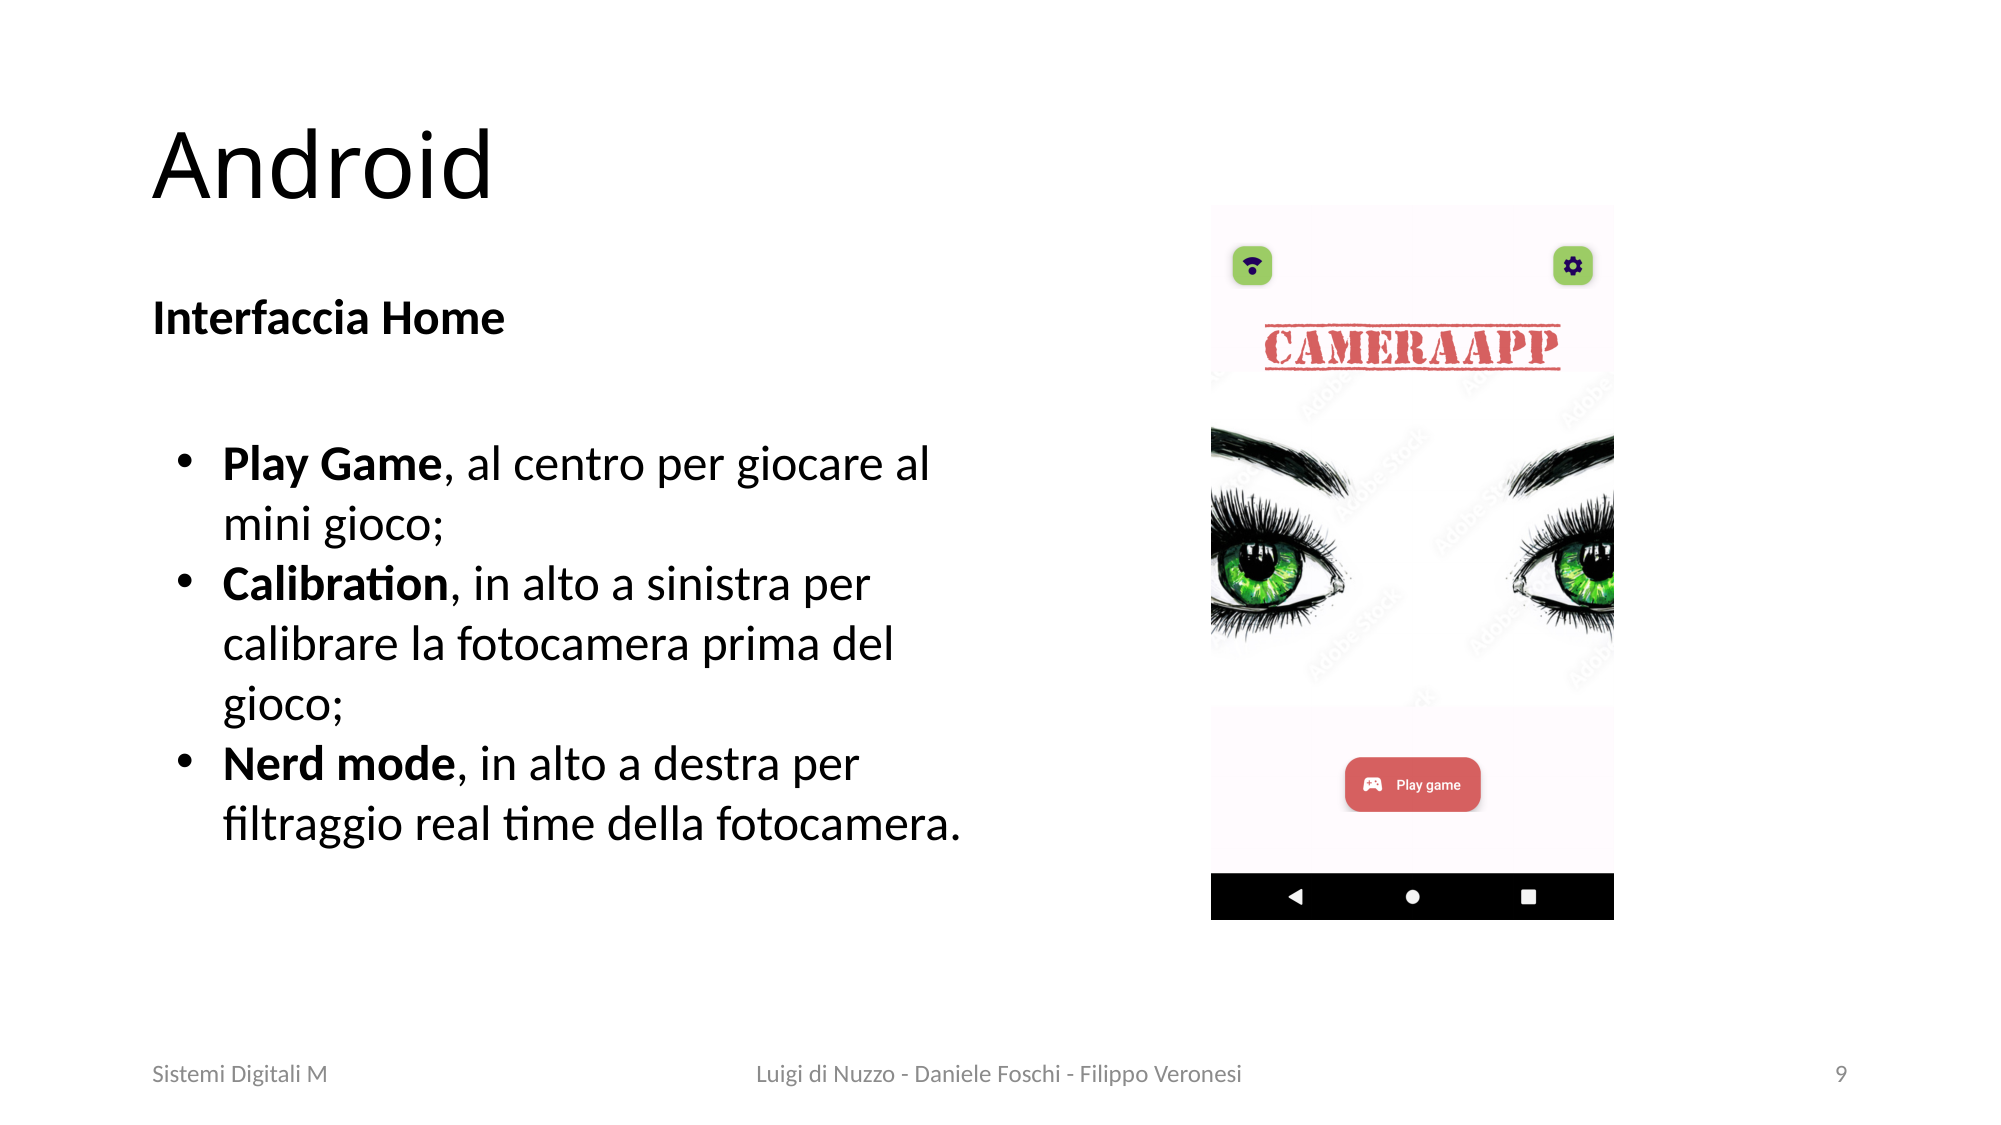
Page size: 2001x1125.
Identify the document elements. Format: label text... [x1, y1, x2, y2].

slide_number 9 [1412, 1042, 1863, 1103]
slide_number Sistemi Digitali M [137, 1042, 588, 1103]
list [1211, 205, 1614, 920]
footer Luigi di Nuzzo - Daniele Foschi - Filippo Veronesi [662, 1042, 1338, 1103]
text_box Interfaccia Home [137, 277, 924, 352]
text_box Play Game, al centro per giocare al mini gioco; Calibration, in alto a sinistra per calibrare la fotocamera prima del gioco; Nerd mode, in alto a destra per filtraggio real time della fotocamera. [161, 423, 1000, 859]
title Android [137, 59, 1863, 278]
